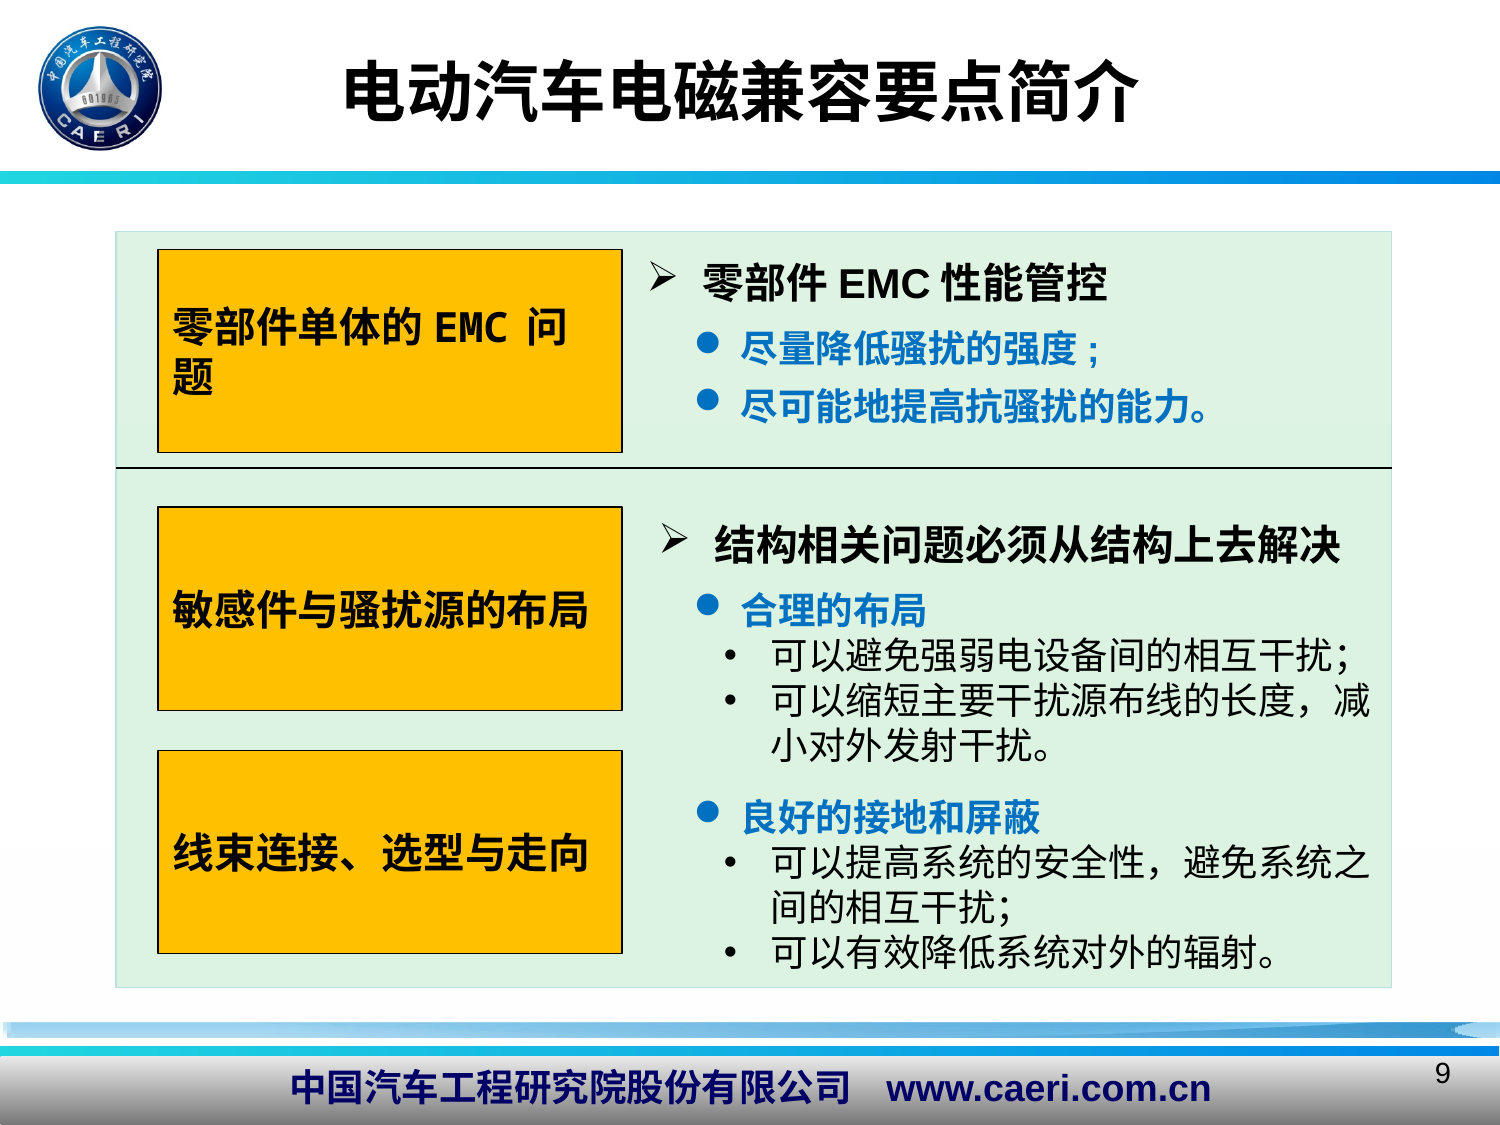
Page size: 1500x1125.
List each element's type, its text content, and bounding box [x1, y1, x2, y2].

title 电动汽车电磁兼容要点简介 [64, 42, 1415, 231]
text_box [115, 231, 1392, 467]
text_box 零部件单体的 EMC 问题 [158, 249, 623, 453]
picture [0, 846, 1500, 1038]
text_box [115, 473, 1392, 988]
slide_number 9 [1116, 1046, 1467, 1125]
text_box 尽量降低骚扰的强度; 尽可能地提高抗骚扰的能力。 [679, 317, 1361, 435]
text_box 零部件EMC性能管控 [631, 249, 1123, 315]
text_box 结构相关问题必须从结构上去解决 [643, 510, 1356, 576]
text_box 敏感件与骚扰源的布局 [158, 507, 623, 711]
picture [35, 23, 164, 153]
text_box 合理的布局 可以避免强弱电设备间的相互干扰； 可以缩短主要干扰源布线的长度，减小对外发射干扰。 良好的接地和屏蔽 可以提高系统的安全性，避免系统之间的相互干扰； 可以有效降低系统对外的辐射。 [679, 579, 1412, 982]
text_box 线束连接、选型与走向 [158, 750, 623, 954]
